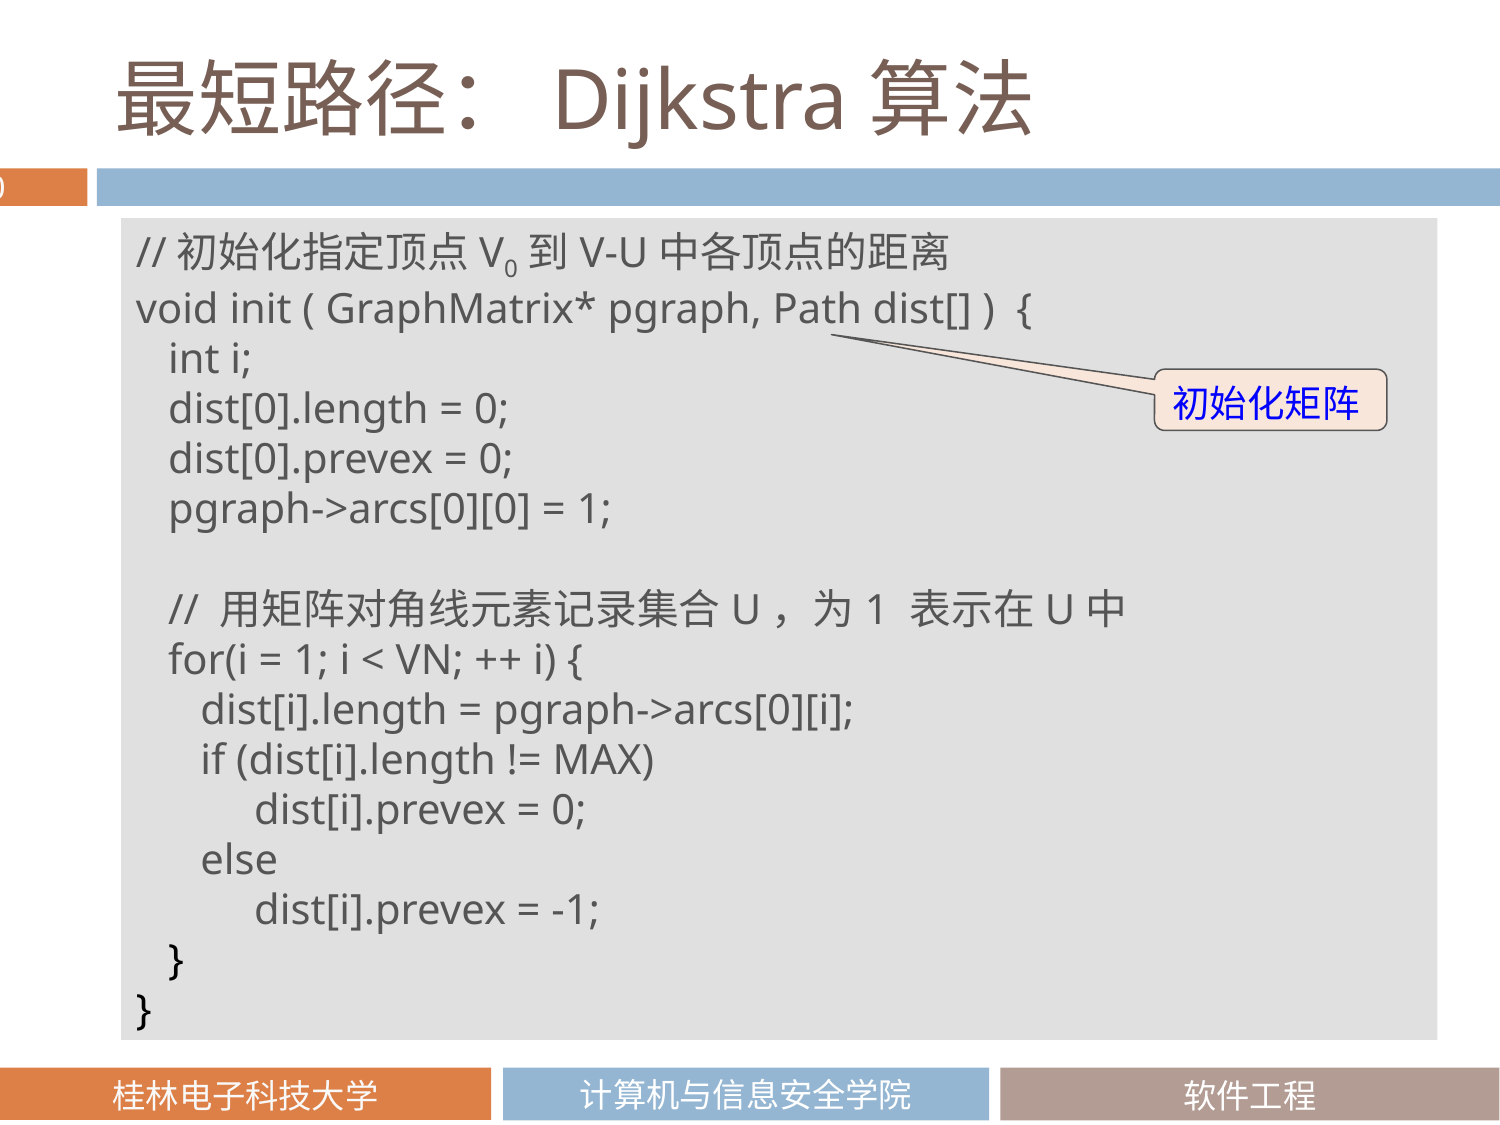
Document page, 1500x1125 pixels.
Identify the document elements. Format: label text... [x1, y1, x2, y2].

text_box 初始化矩阵 [831, 334, 1387, 431]
text_box //初始化指定顶点V0到V-U中各顶点的距离 void init ( GraphMatrix* pgraph, Path dist[] ) { int i; dist[0].length = 0; dist[0].prevex = 0; pgraph->arcs[0][0] = 1; // 用矩阵对角线元素记录集合U，为1 表示在U中 for(i = 1; i < VN; ++ i) { dist[i].length = pgraph->arcs[0][i]; if (dist[i].length != MAX) dist[i].prevex = 0; else dist[i].prevex = -1; } } [121, 218, 1438, 1040]
title 最短路径：Dijkstra算法 [99, 37, 1438, 155]
